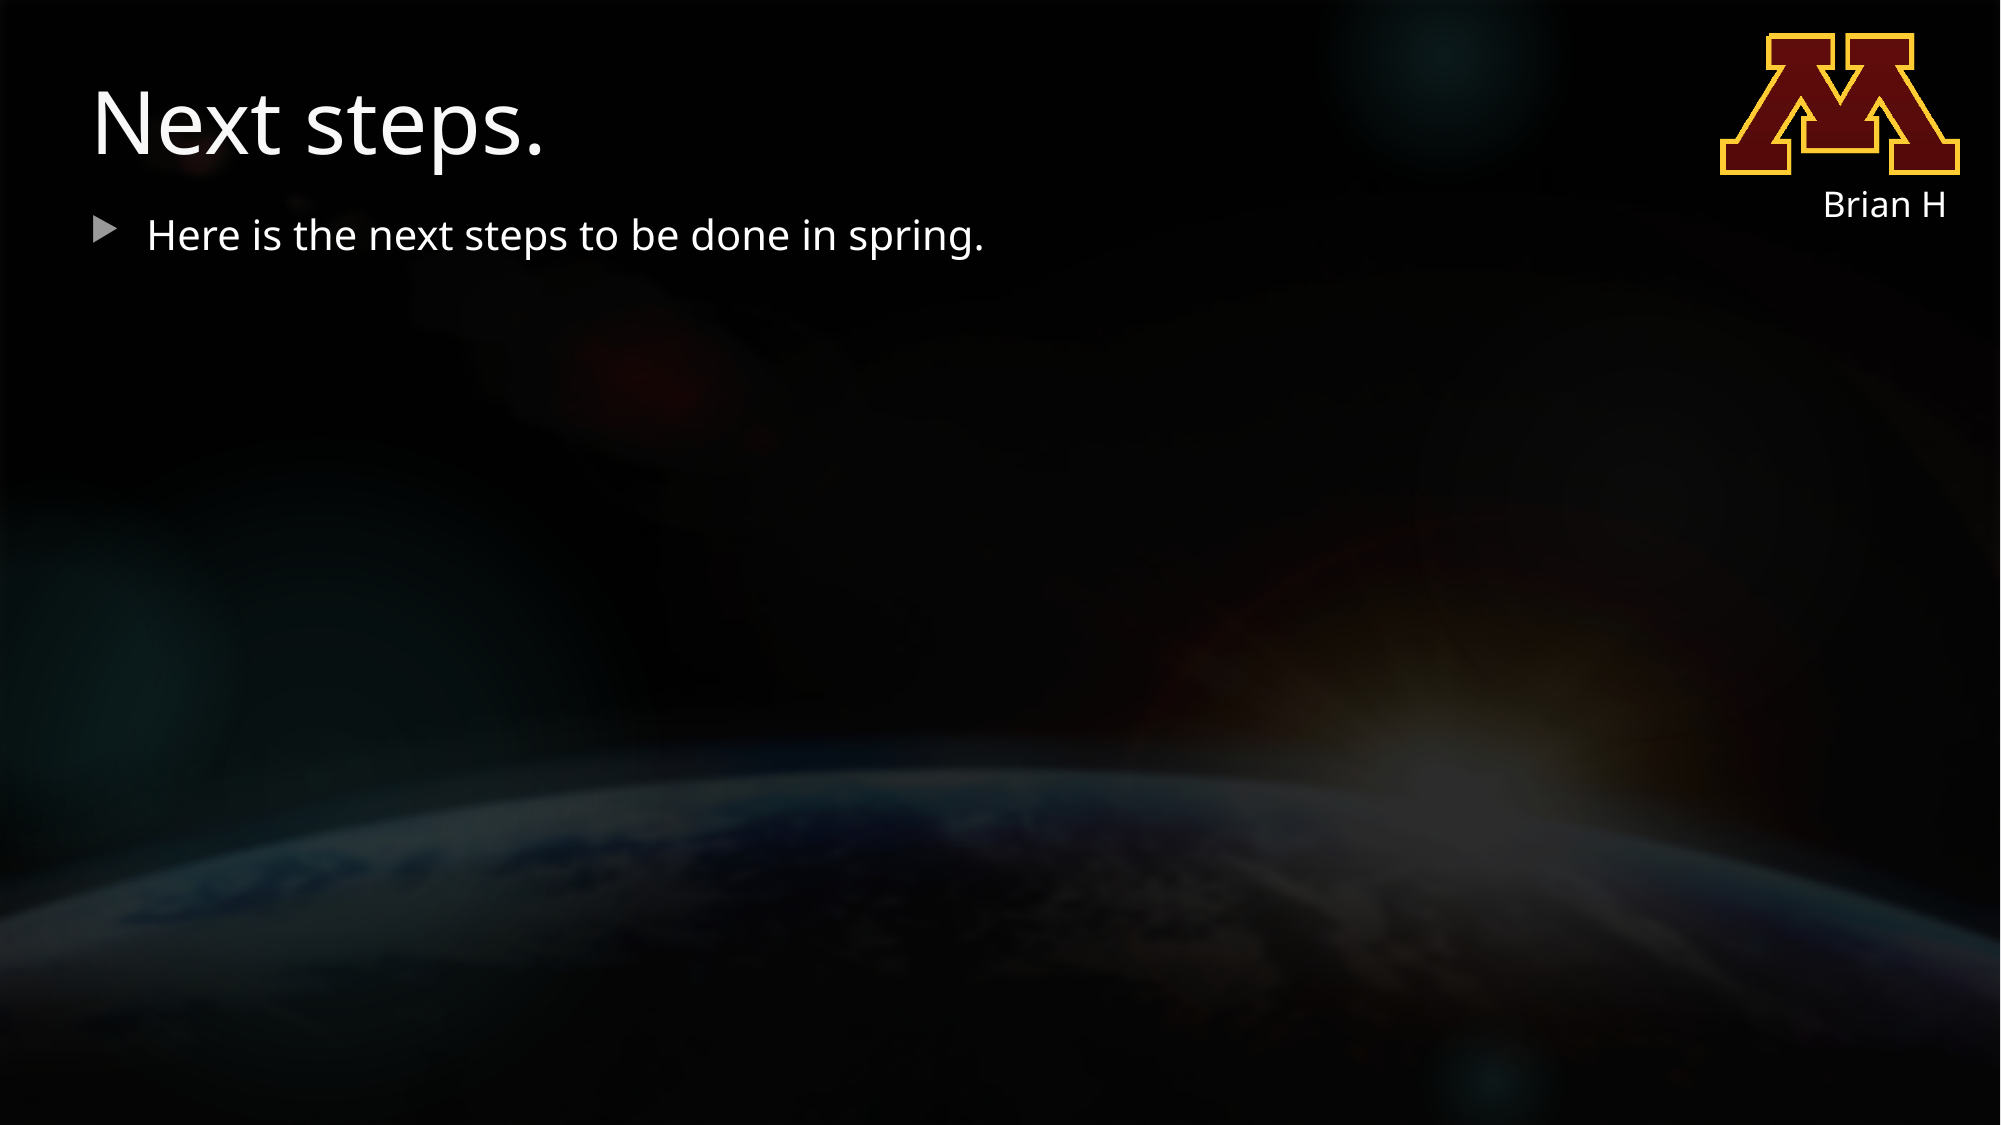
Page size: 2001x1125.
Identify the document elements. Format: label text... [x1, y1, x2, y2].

title Next steps. [75, 59, 1618, 175]
picture [0, 0, 2001, 1125]
list Brian H [1713, 174, 1963, 233]
list Here is the next steps to be done in spring. [75, 201, 1833, 1048]
